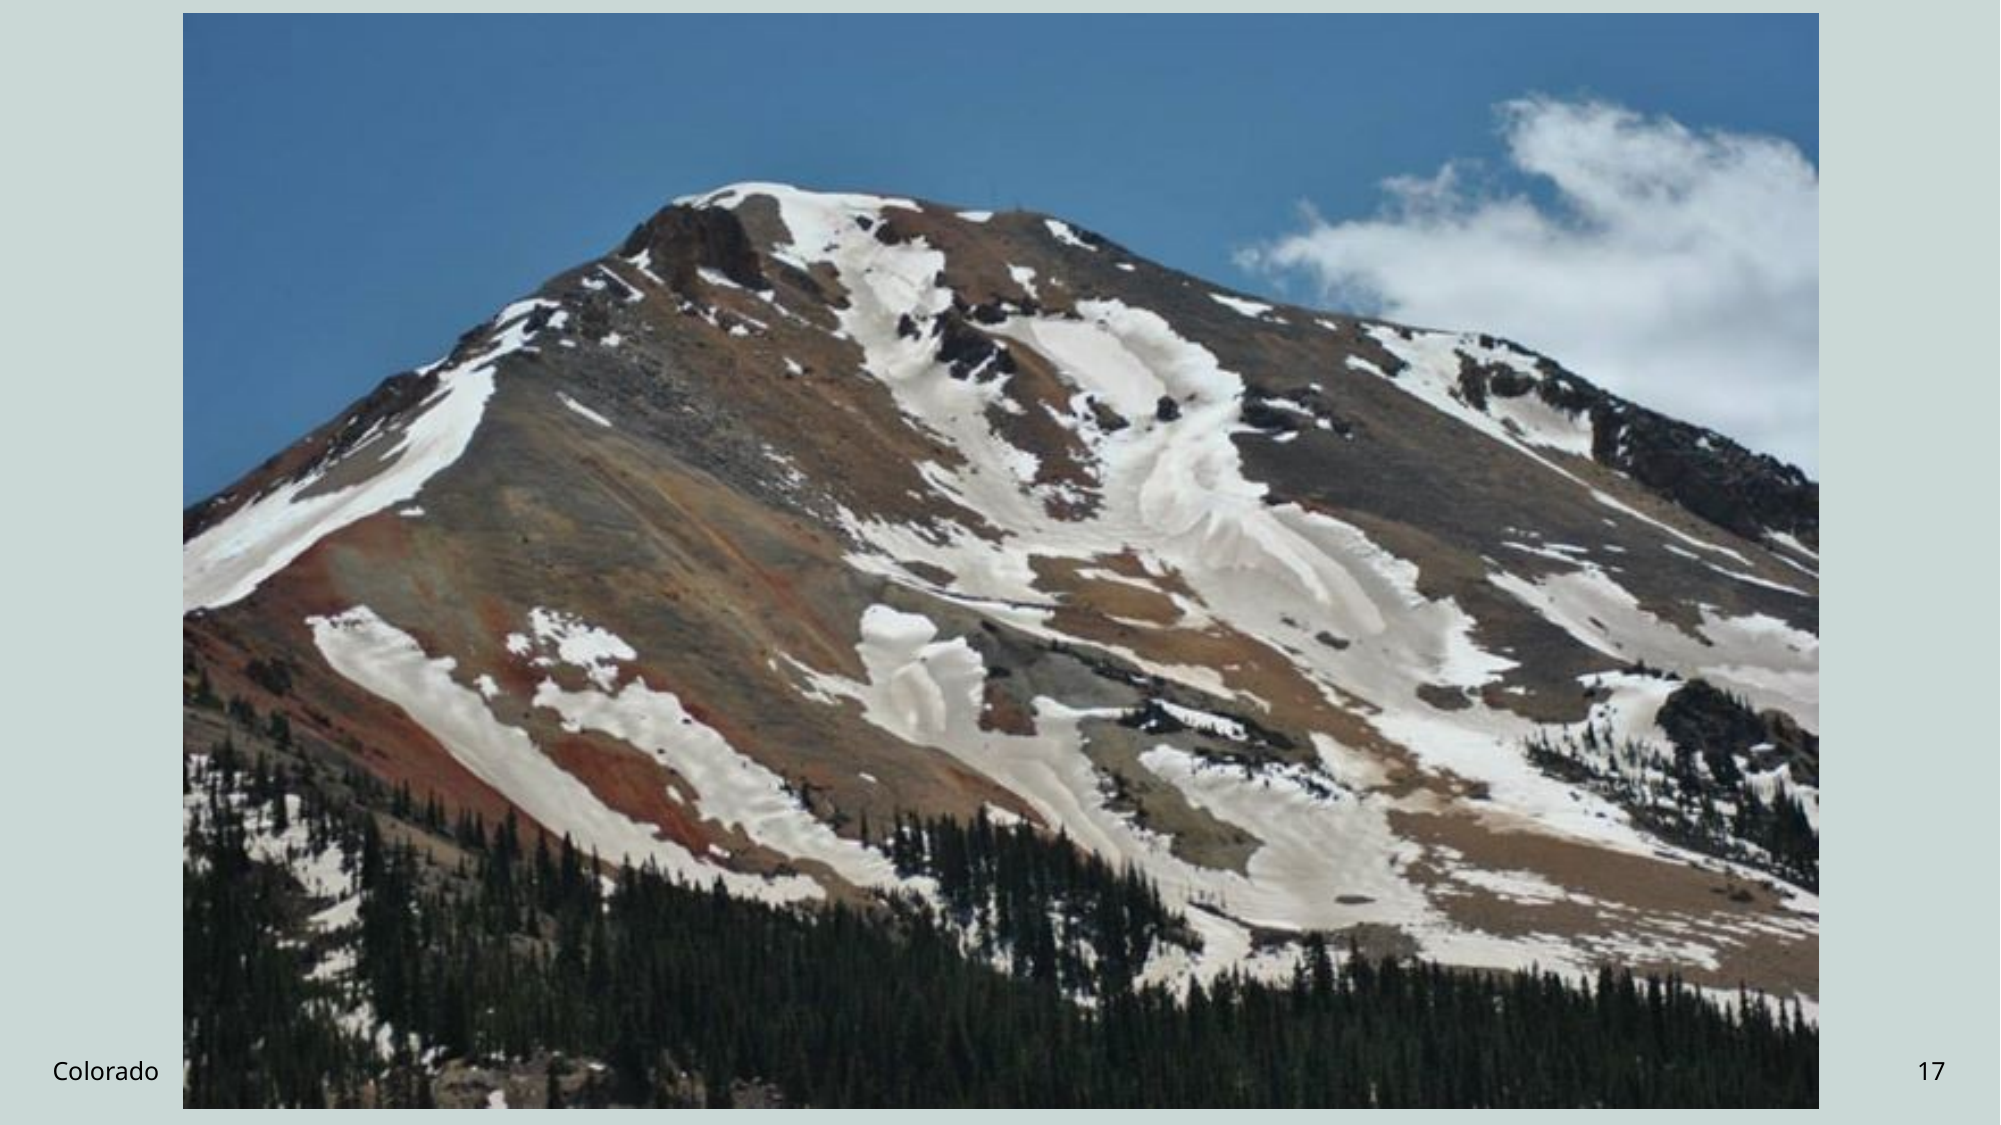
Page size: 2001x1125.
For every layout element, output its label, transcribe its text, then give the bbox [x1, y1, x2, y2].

slide_number 17 [1819, 1042, 1961, 1103]
footer Colorado [37, 1042, 183, 1103]
picture [183, 13, 1819, 1109]
